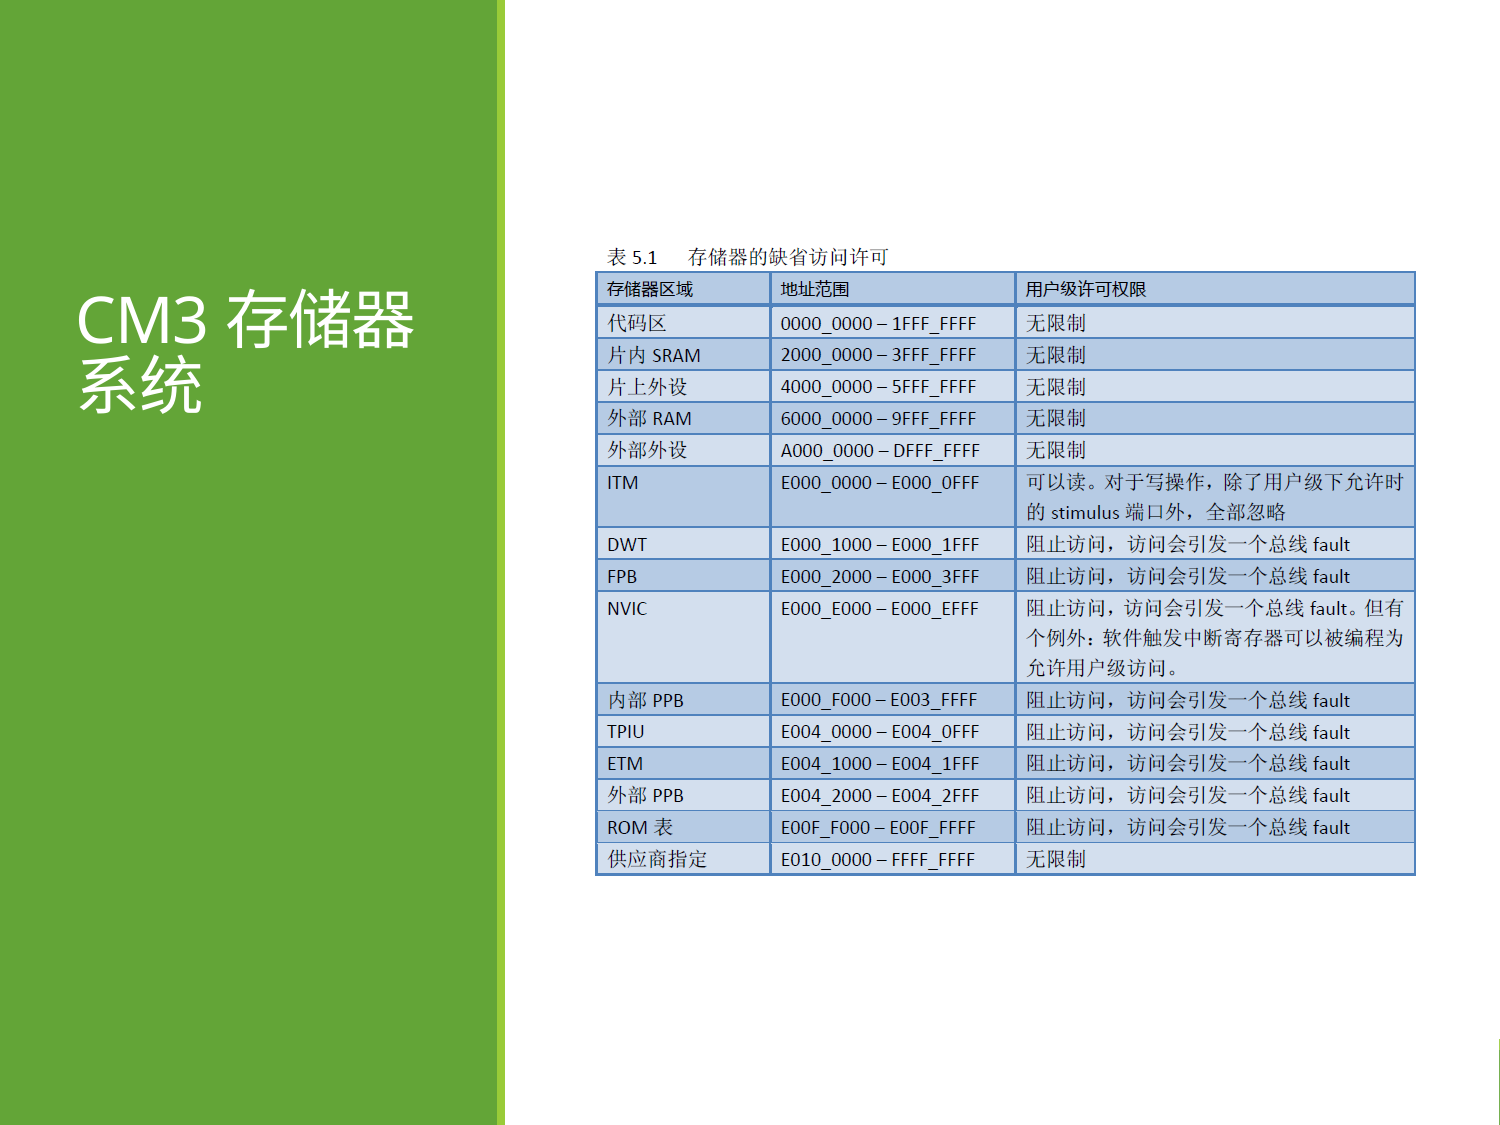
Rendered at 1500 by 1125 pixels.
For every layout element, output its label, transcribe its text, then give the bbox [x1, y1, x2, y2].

picture [582, 246, 1421, 879]
text_box [496, 0, 506, 1125]
text_box [506, 0, 1500, 1125]
text_box [0, 0, 496, 1125]
title CM3存储器系统 [60, 84, 441, 430]
